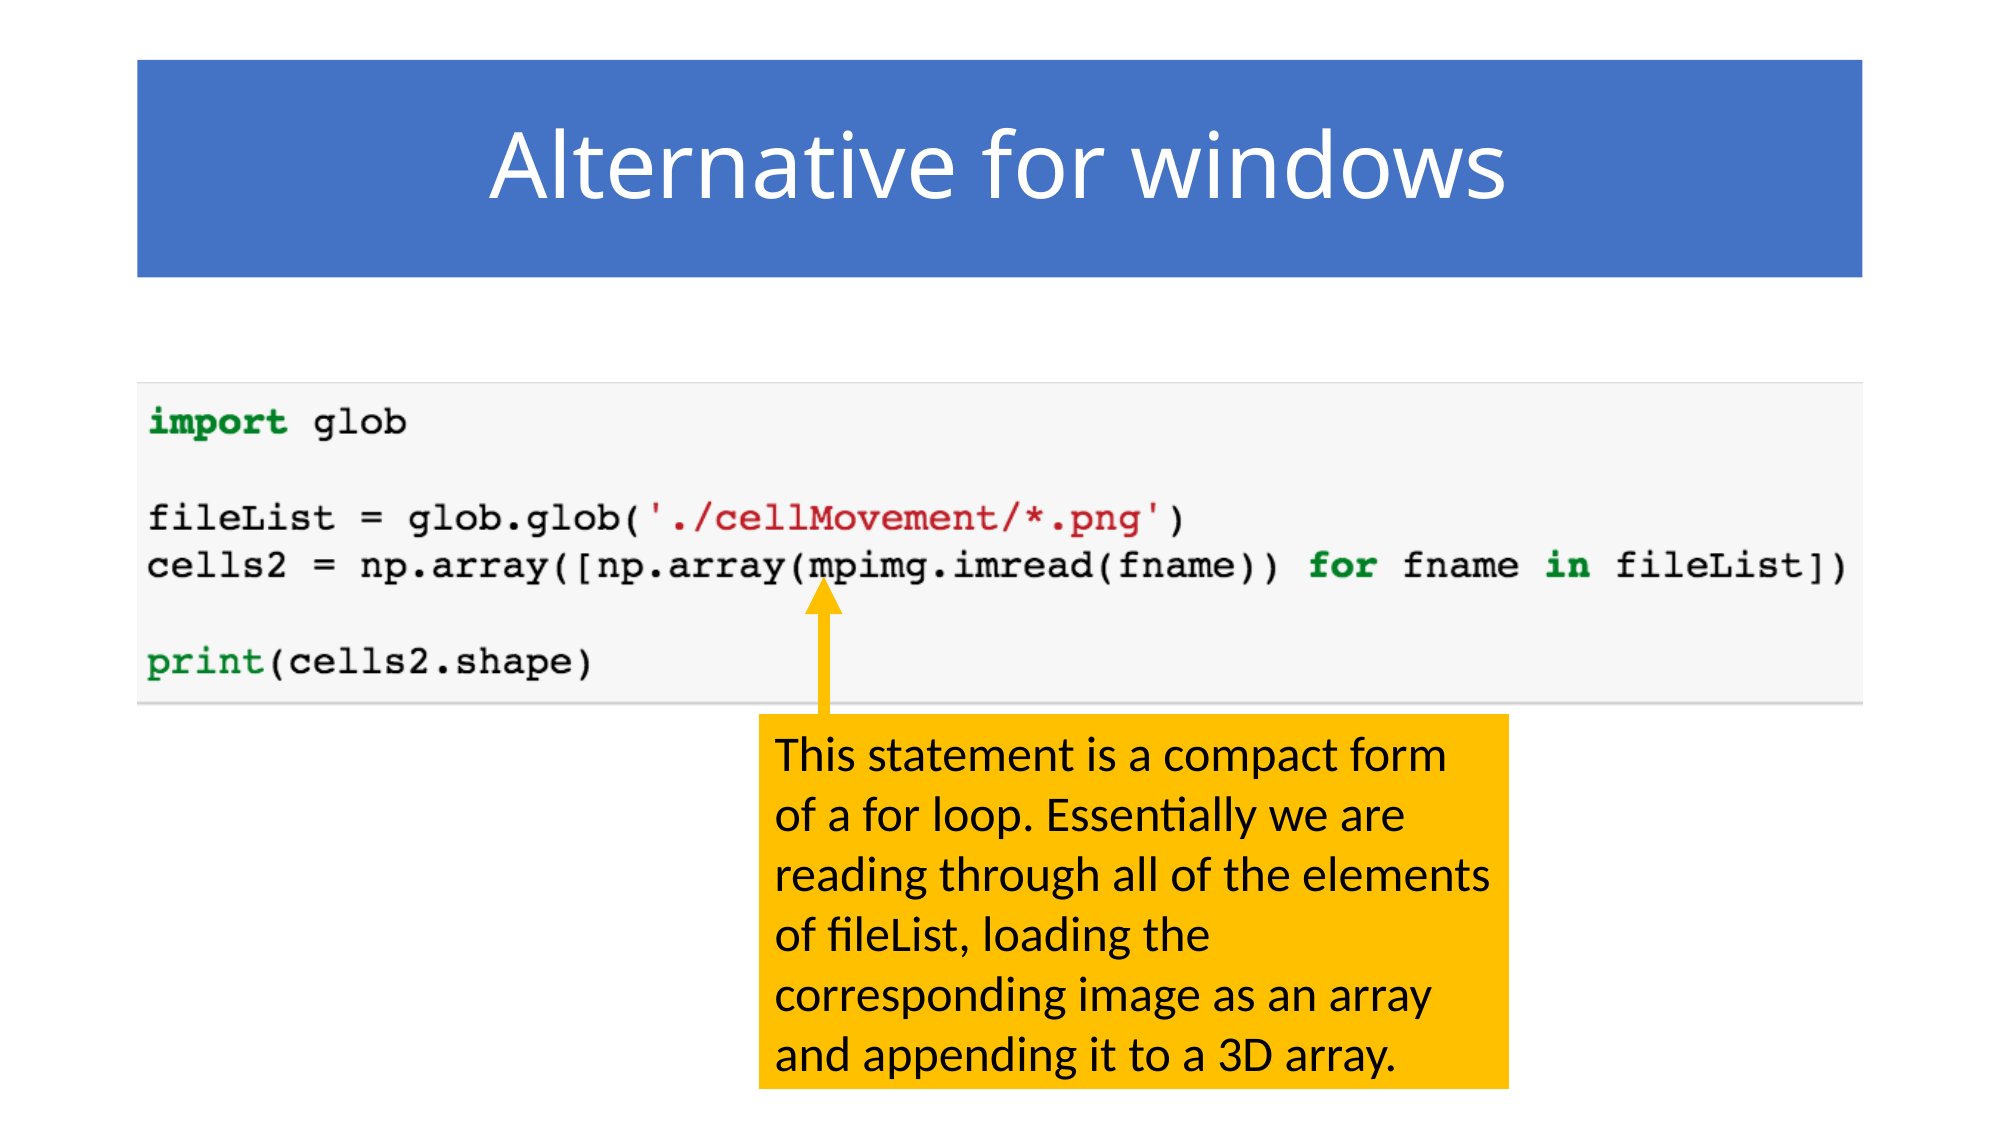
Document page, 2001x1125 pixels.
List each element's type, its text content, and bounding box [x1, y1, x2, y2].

title Alternative for windows [137, 59, 1863, 278]
text_box This statement is a compact form of a for loop. Essentially we are reading through all of the elements of fileList, loading the corresponding image as an array and appending it to a 3D array. [759, 714, 1509, 1089]
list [137, 382, 1863, 706]
